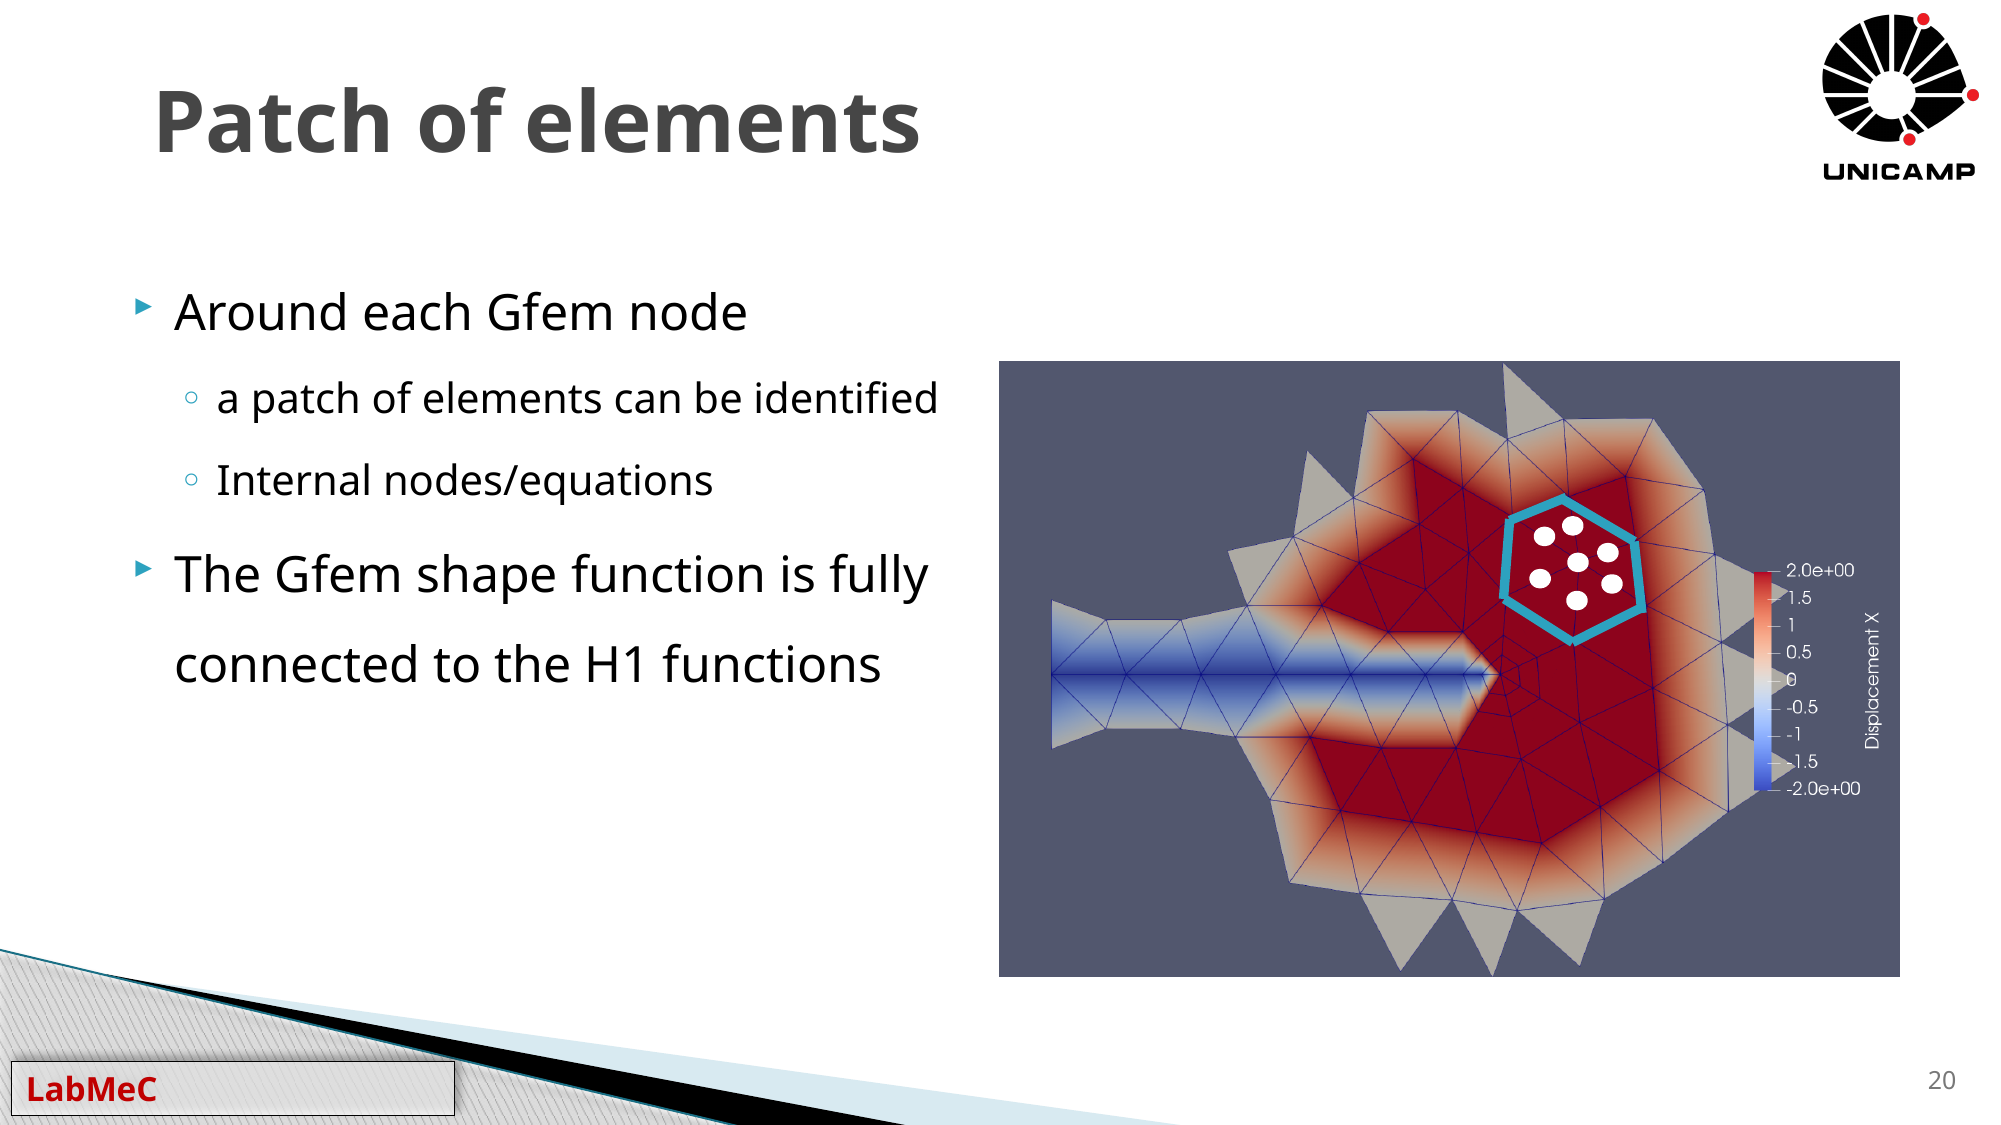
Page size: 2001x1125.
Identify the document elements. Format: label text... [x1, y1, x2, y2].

list Around each Gfem node a patch of elements can be identified Internal nodes/equations The Gfem shape function is fully connected to the H1 functions [99, 243, 1900, 986]
title Patch of elements [137, 59, 1863, 278]
slide_number 20 [1891, 1051, 1972, 1112]
picture [999, 361, 1901, 977]
picture [1822, 13, 1979, 180]
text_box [1503, 497, 1644, 643]
